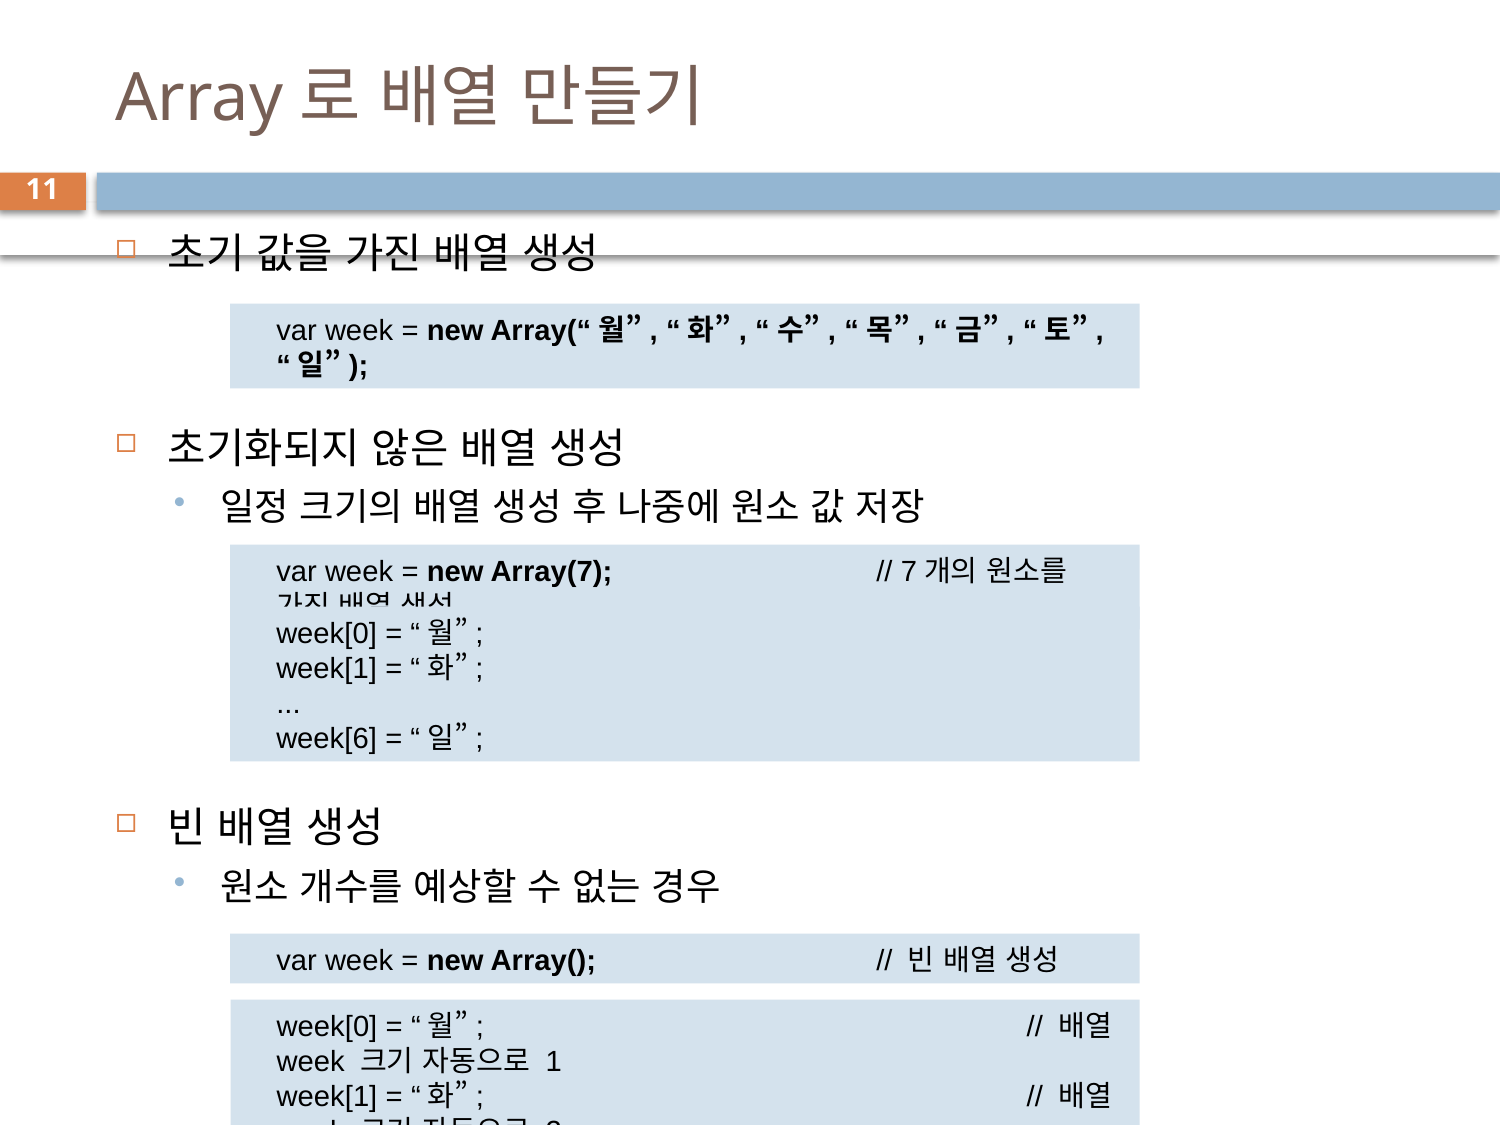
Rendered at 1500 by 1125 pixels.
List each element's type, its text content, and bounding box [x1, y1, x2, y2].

text_box var week = new Array(7); // 7개의 원소를 가진 배열 생성 [230, 544, 1140, 606]
text_box week[0] = “월”; week[1] = “화”; ... week[6] = “일”; [230, 606, 1140, 762]
list 초기 값을 가진 배열 생성 초기화되지 않은 배열 생성 일정 크기의 배열 생성 후 나중에 원소 값 저장 빈 배열 생성 원소 개수를 예상할 수 없는 경우 [100, 219, 1438, 1047]
text_box var week = new Array(“월”, “화”, “수”, “목”, “금”, “토”, “일”); [230, 303, 1140, 389]
text_box week[0] = “월”; // 배열 week 크기 자동으로 1 week[1] = “화”; // 배열 week 크기 자동으로 2 [230, 999, 1140, 1125]
title Array로 배열 만들기 [100, 37, 1438, 149]
slide_number 11 [0, 170, 87, 211]
text_box var week = new Array(); // 빈 배열 생성 [230, 933, 1140, 984]
